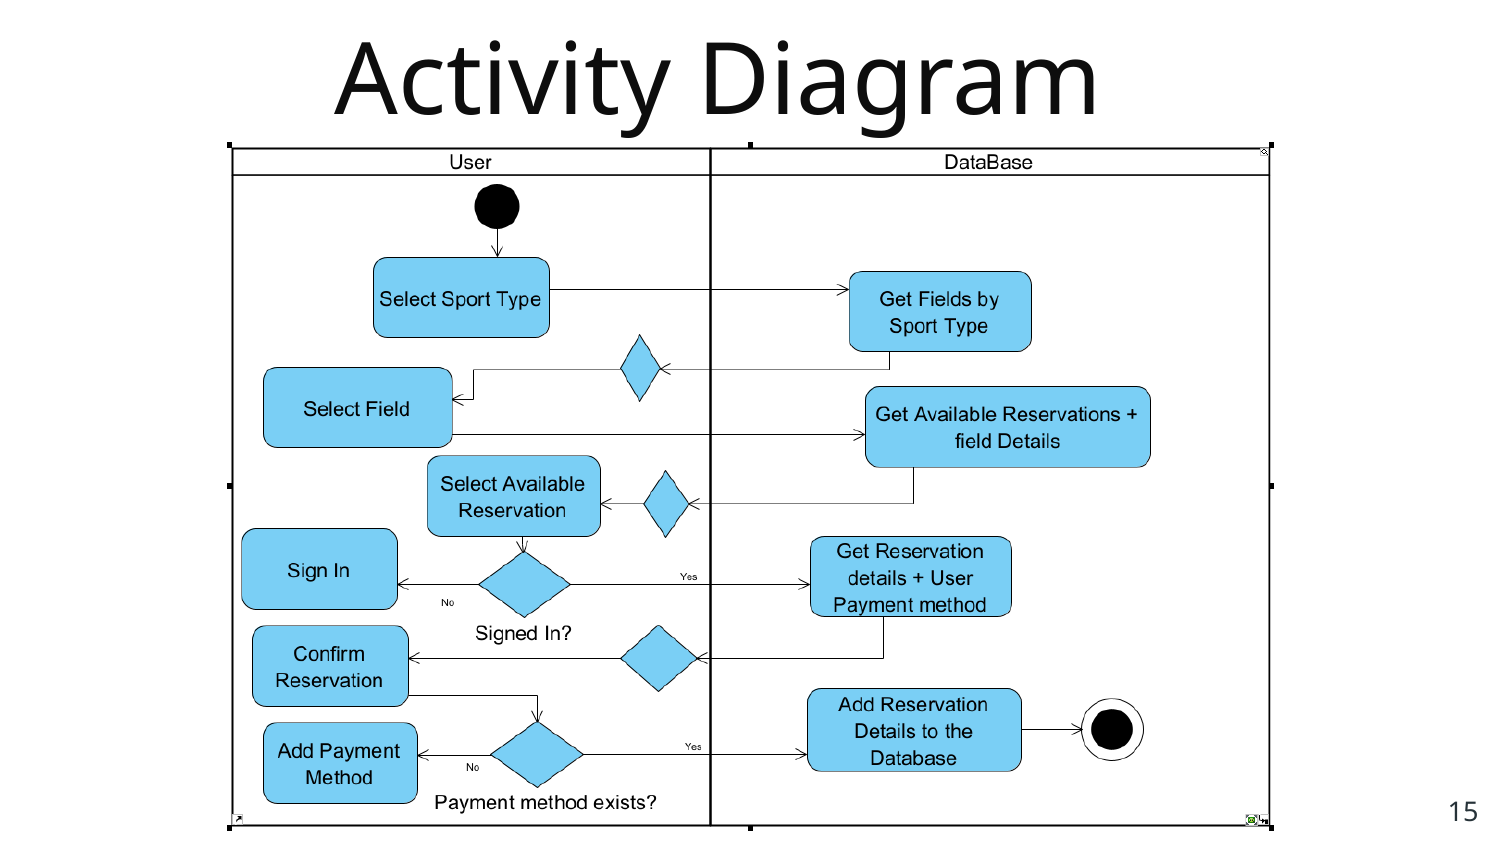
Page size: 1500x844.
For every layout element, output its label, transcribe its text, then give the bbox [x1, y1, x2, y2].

picture [217, 139, 1283, 844]
text_box Activity Diagram [319, 0, 1181, 137]
slide_number ‹#› [1403, 779, 1494, 844]
